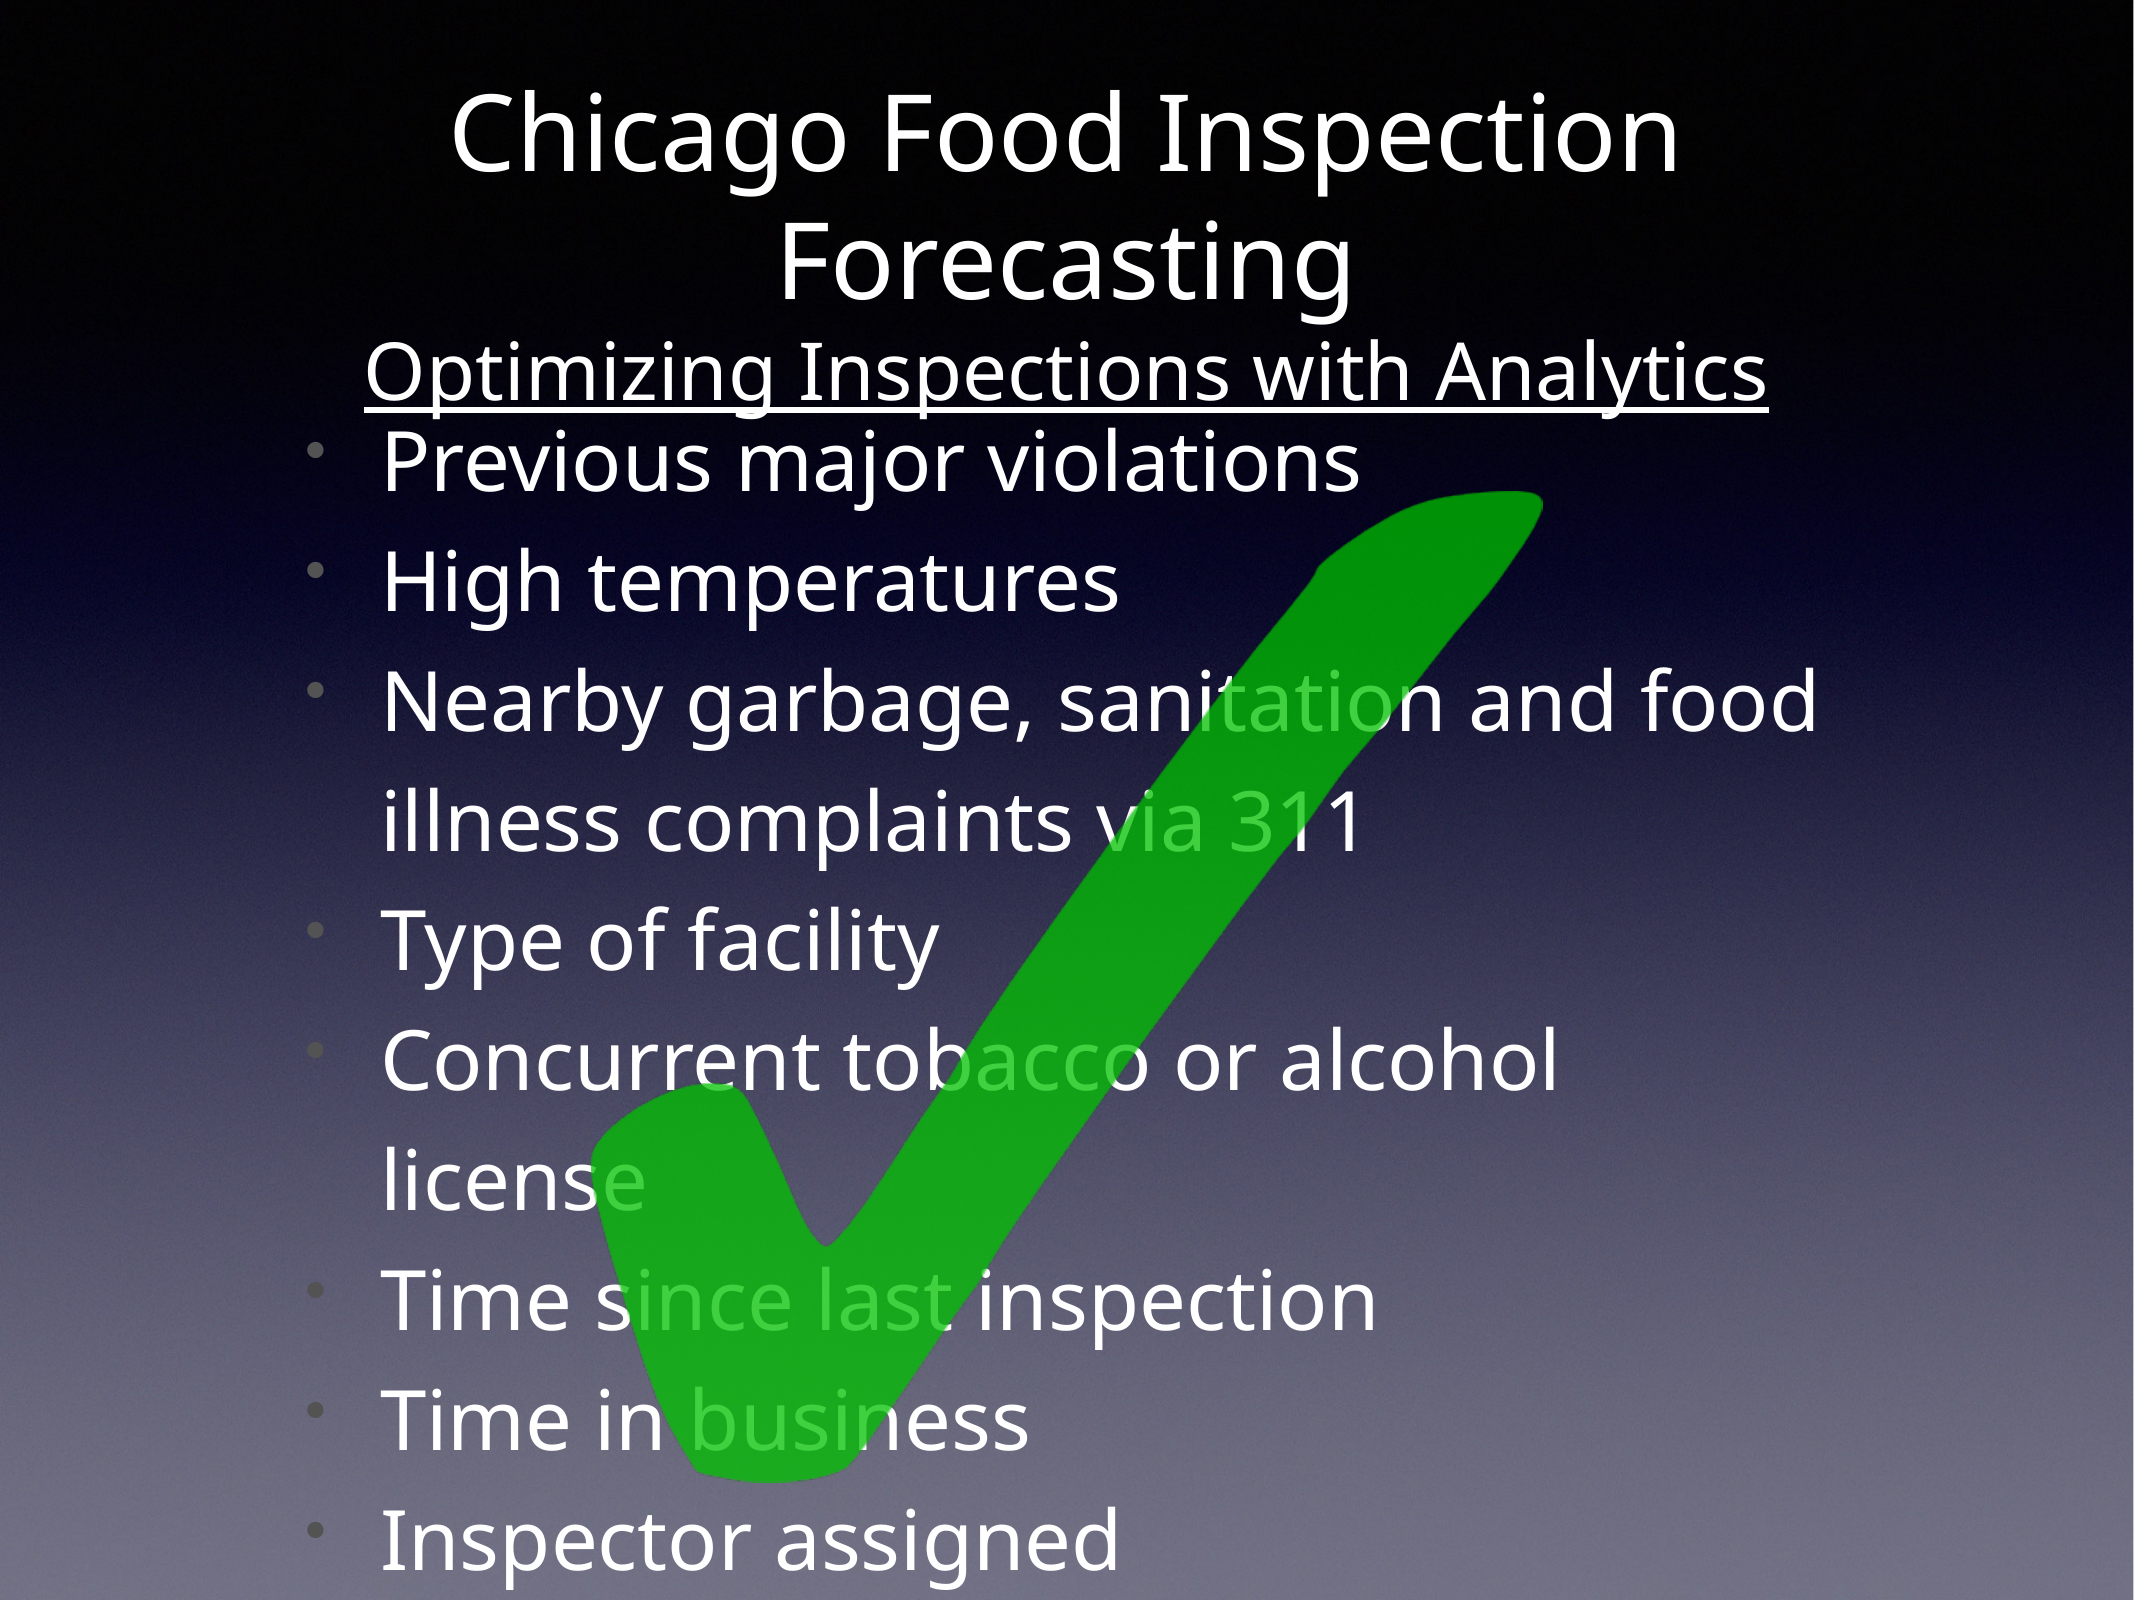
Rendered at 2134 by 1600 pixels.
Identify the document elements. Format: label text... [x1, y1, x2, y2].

title Chicago Food Inspection Forecasting Optimizing Inspections with Analytics [155, 66, 1978, 416]
text_box Previous major violations High temperatures Nearby garbage, sanitation and food illness complaints via 311 Type of facility Concurrent tobacco or alcohol license Time since last inspection Time in business Inspector assigned [296, 379, 1837, 1596]
picture [0, 0, 2134, 1600]
